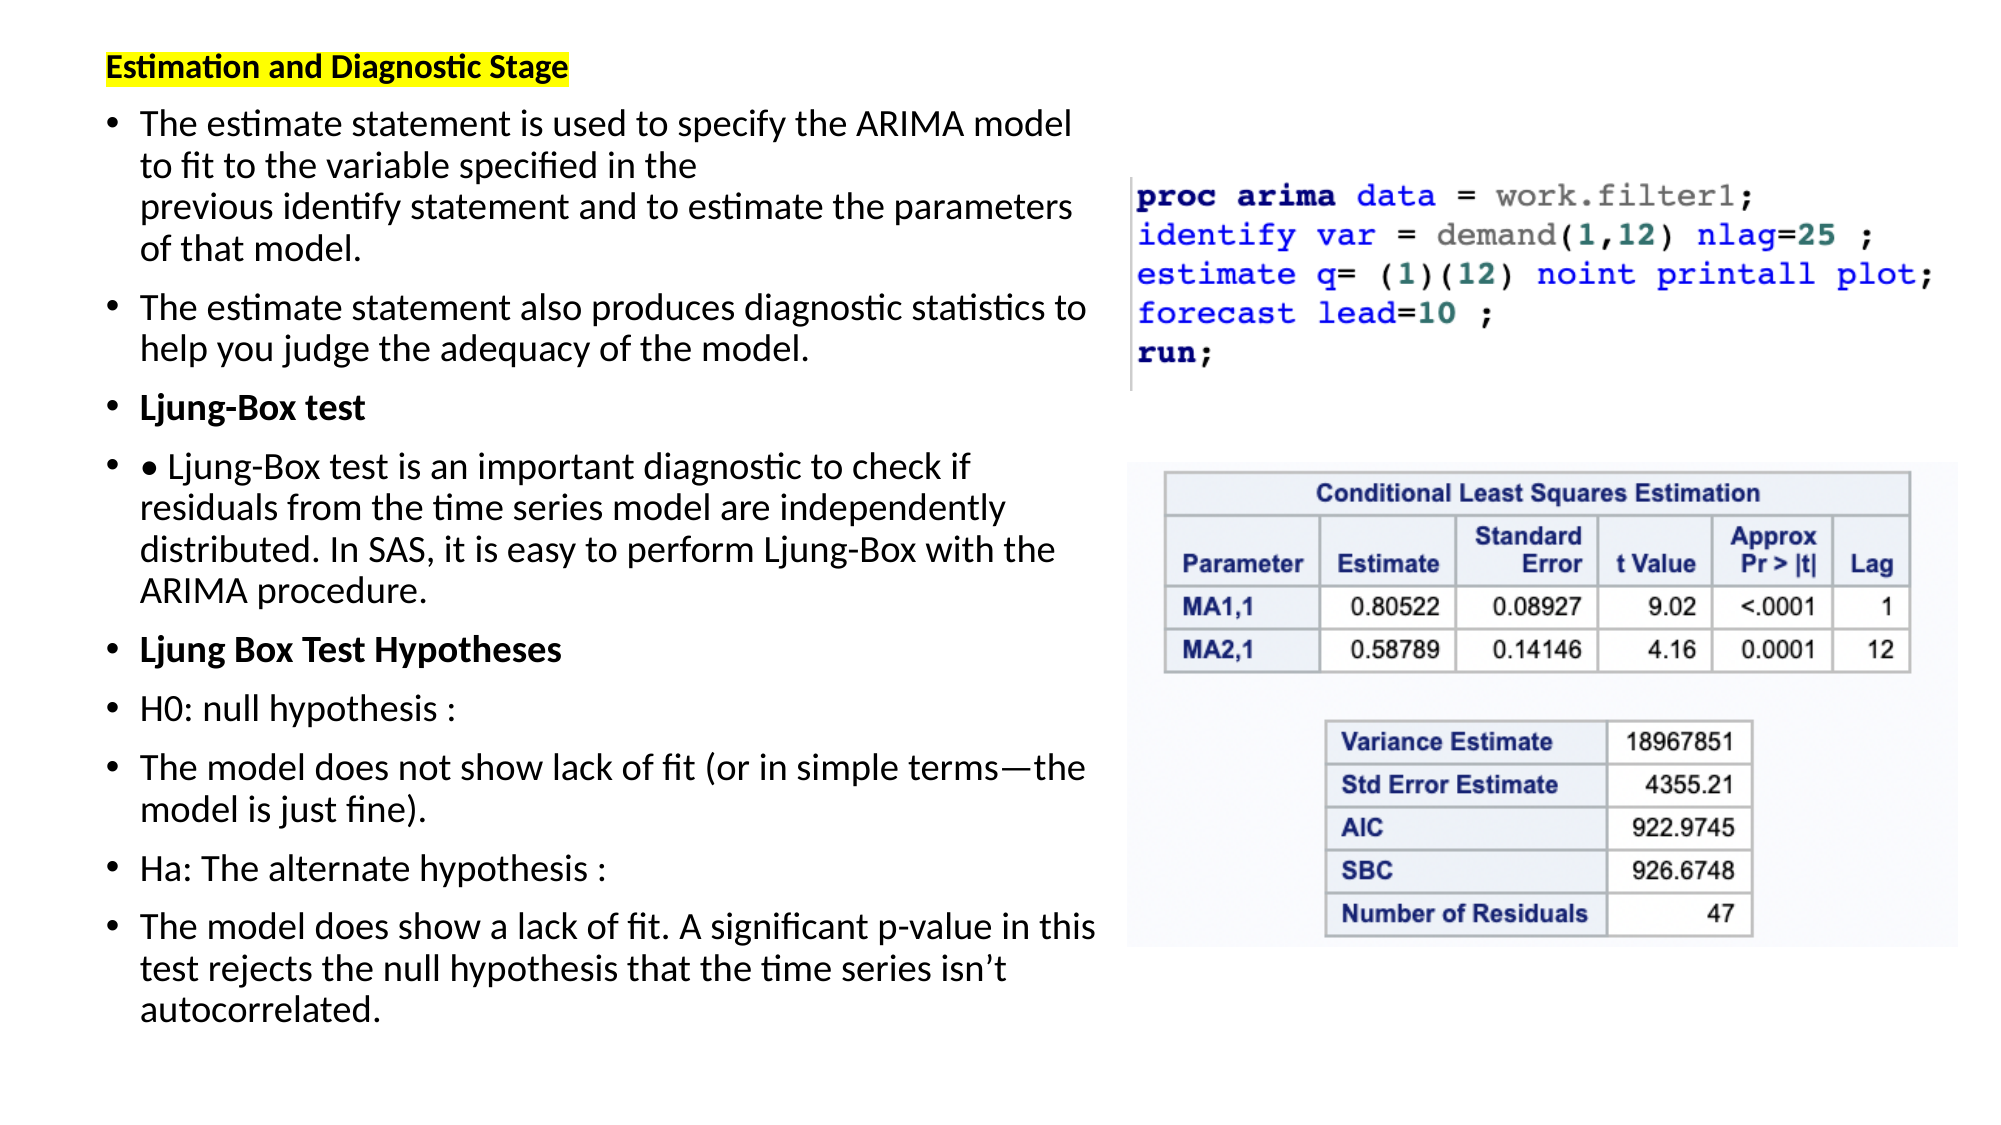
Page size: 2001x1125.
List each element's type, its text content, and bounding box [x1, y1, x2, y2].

list Estimation and Diagnostic Stage The estimate statement is used to specify the ARIMA model to fit to the variable specified in the previous identify statement and to estimate the parameters of that model. The estimate statement also produces diagnostic statistics to help you judge the adequacy of the model. Ljung-Box test • Ljung-Box test is an important diagnostic to check if residuals from the time series model are independently distributed. In SAS, it is easy to perform Ljung-Box with the ARIMA procedure. Ljung Box Test Hypotheses H0: null hypothesis : The model does not show lack of fit (or in simple terms—the model is just fine). Ha: The alternate hypothesis : The model does show a lack of fit. A significant p-value in this test rejects the null hypothesis that the time series isn’t autocorrelated. [90, 40, 1128, 1091]
picture [1127, 462, 1958, 947]
picture [1130, 177, 1958, 391]
